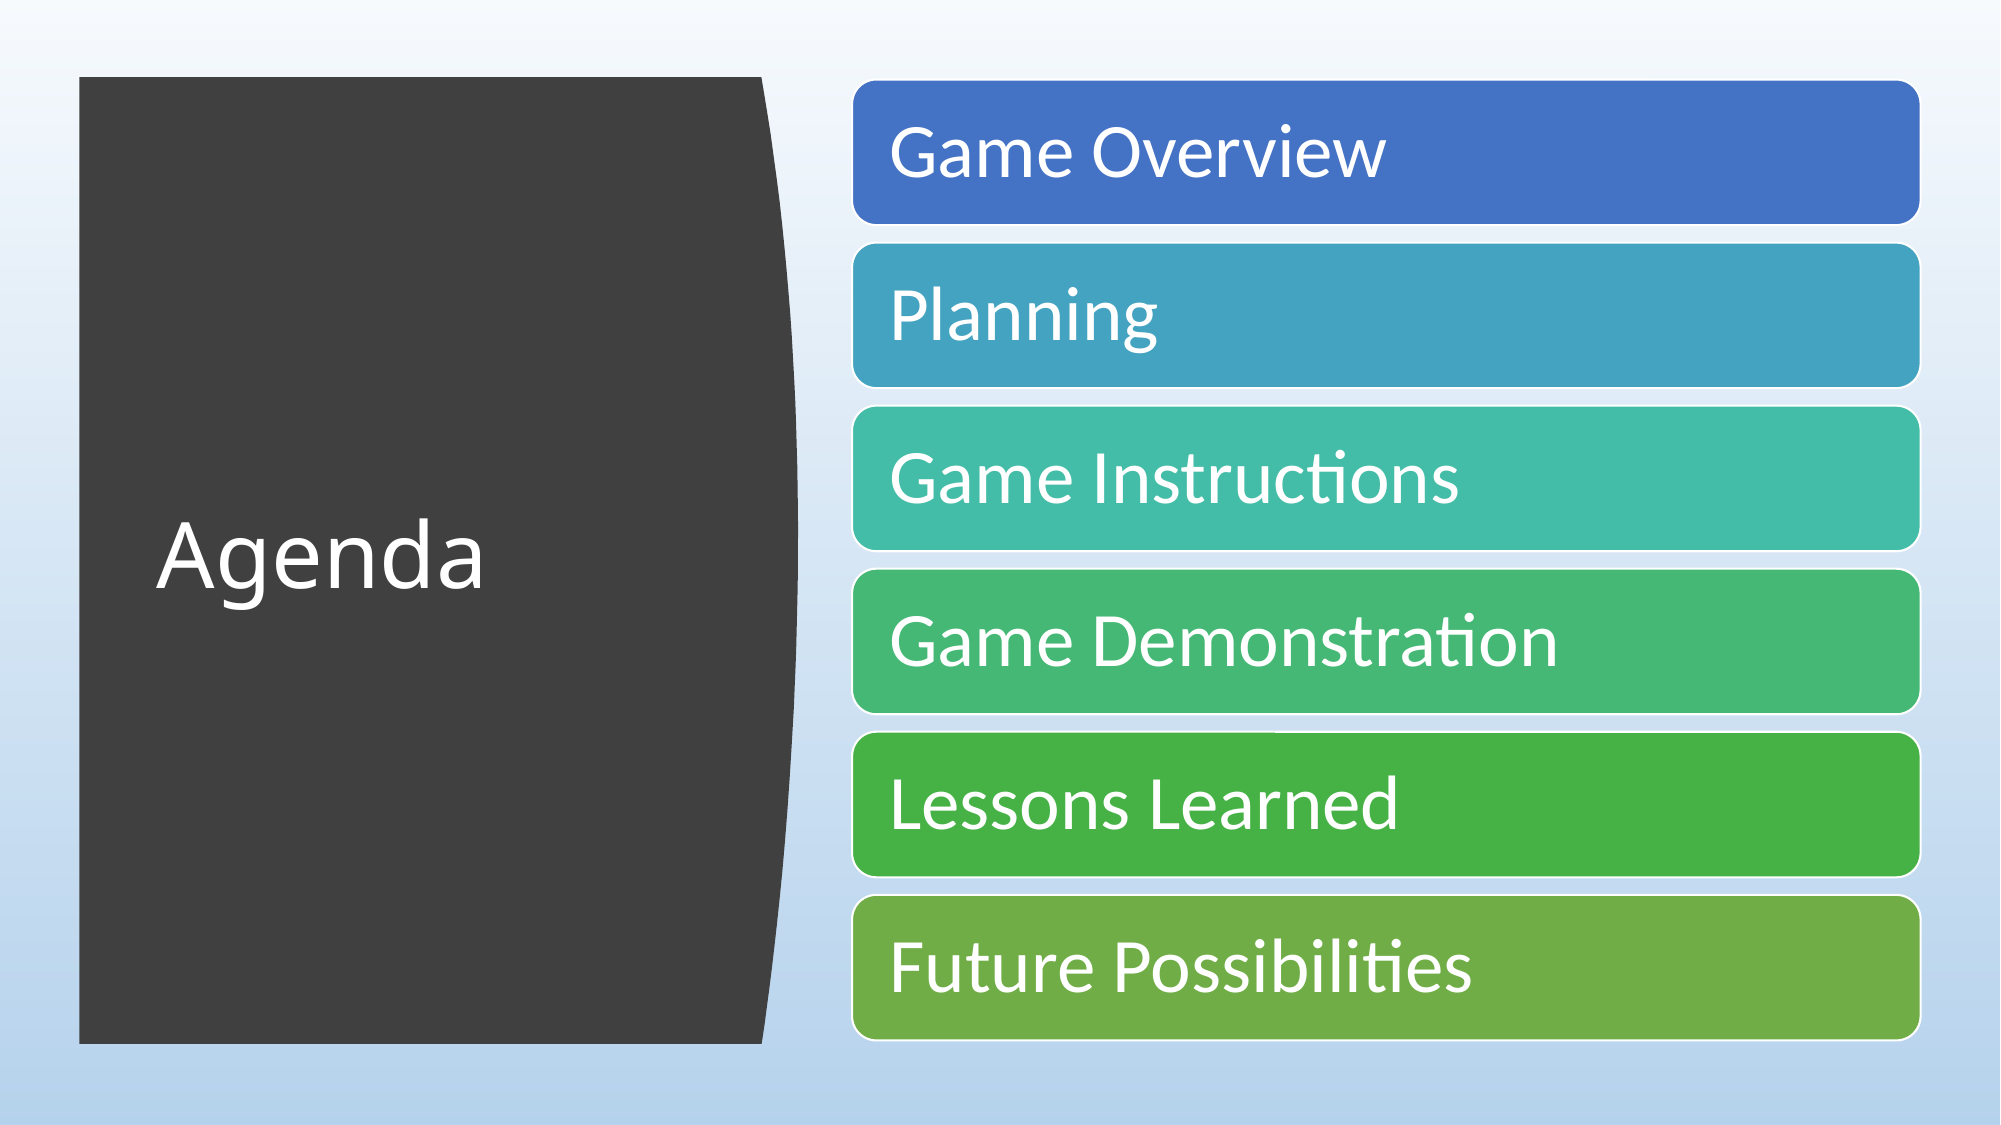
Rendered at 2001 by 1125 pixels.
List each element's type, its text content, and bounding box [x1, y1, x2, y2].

title Agenda [141, 166, 702, 953]
text_box [78, 76, 800, 1045]
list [852, 77, 1921, 1043]
